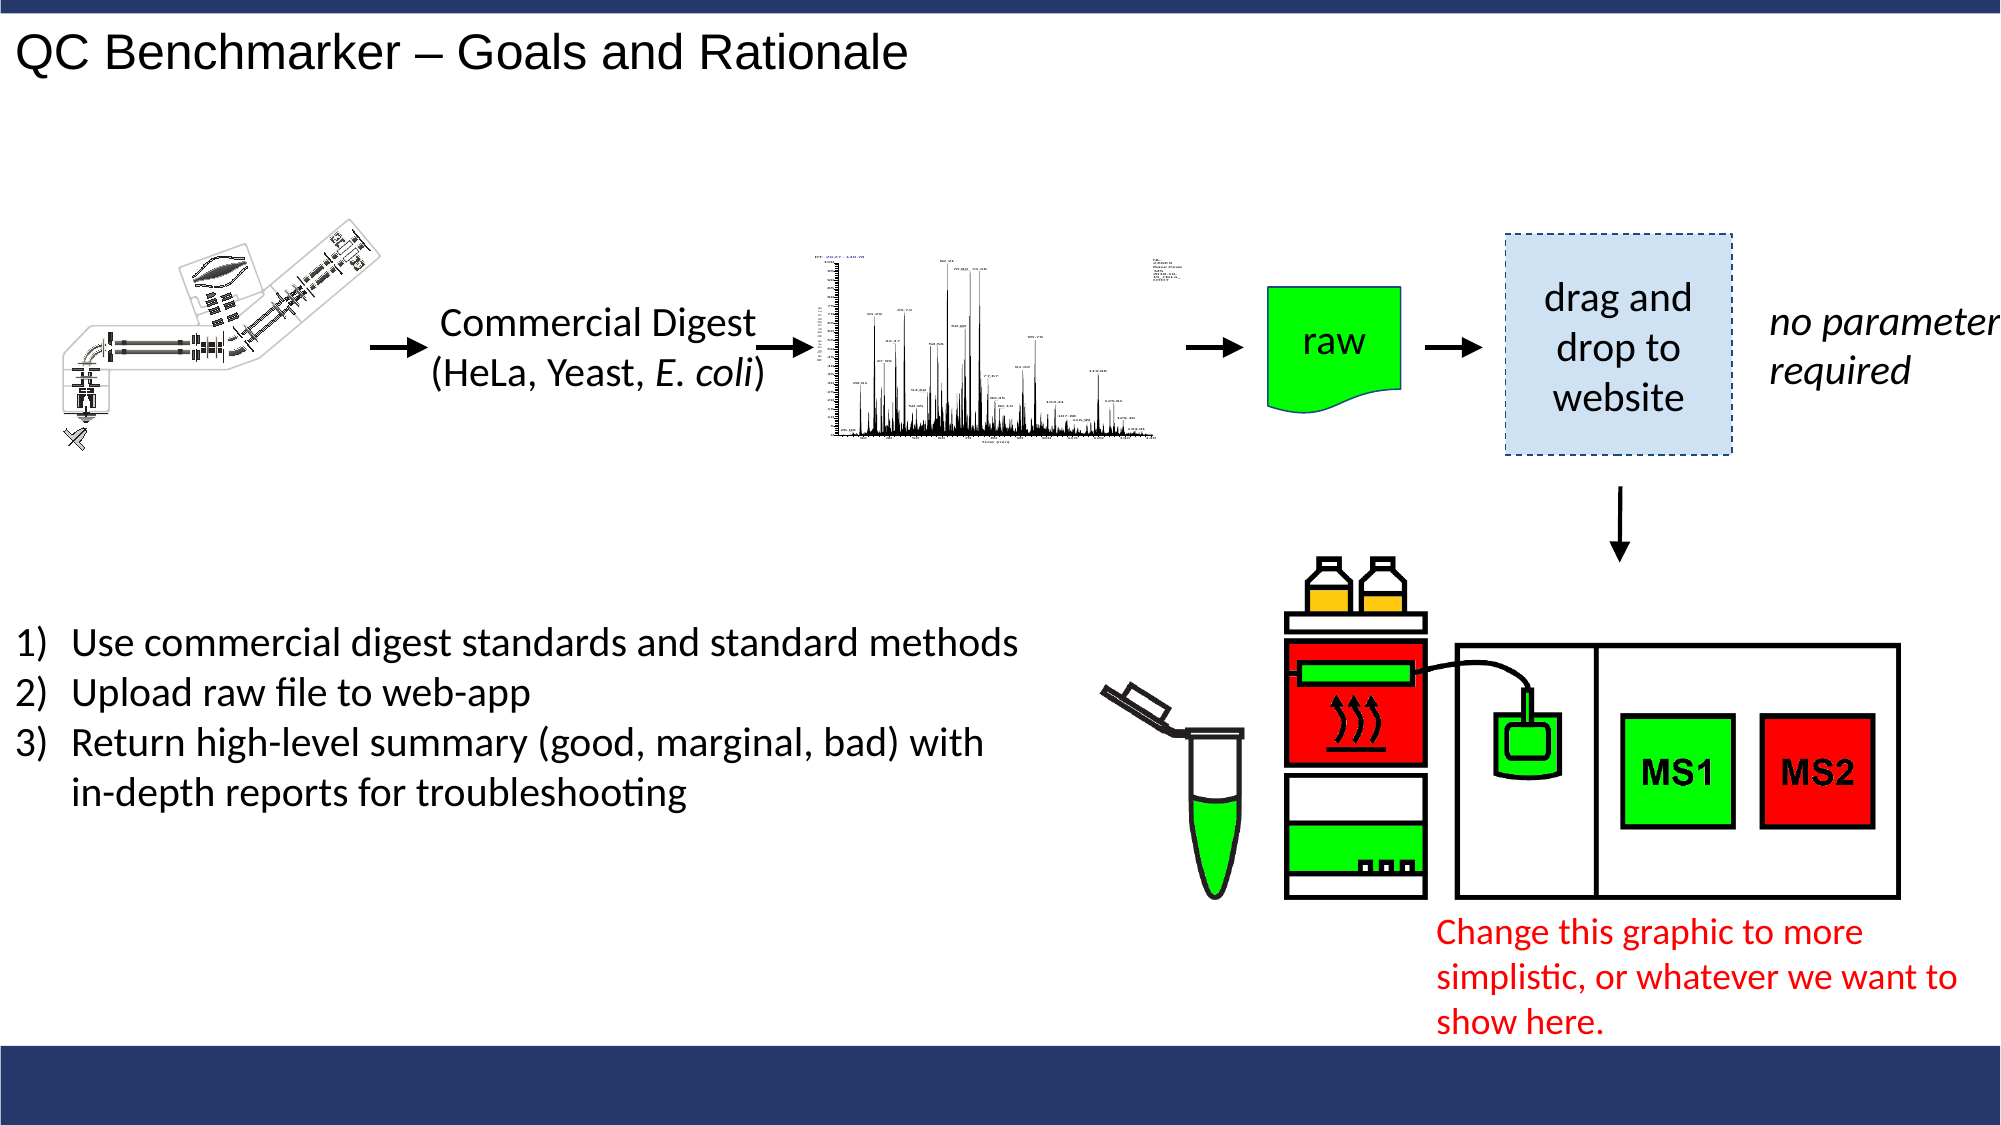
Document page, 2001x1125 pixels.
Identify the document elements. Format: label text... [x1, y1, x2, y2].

text_box Commercial Digest (HeLa, Yeast, E. coli) [415, 287, 781, 403]
picture [1099, 555, 1902, 901]
text_box Change this graphic to more simplistic, or whatever we want to show here. [1421, 899, 2000, 1050]
picture [813, 255, 1187, 446]
text_box Use commercial digest standards and standard methods Upload raw file to web-app Return high-level summary (good, marginal, bad) with in-depth reports for troubleshooting [0, 606, 1050, 822]
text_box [62, 218, 382, 451]
text_box no parameters required [1754, 286, 2000, 401]
text_box raw [1267, 287, 1401, 413]
title QC Benchmarker – Goals and Rationale [0, 12, 1401, 88]
text_box drag and drop to website [1505, 233, 1732, 455]
